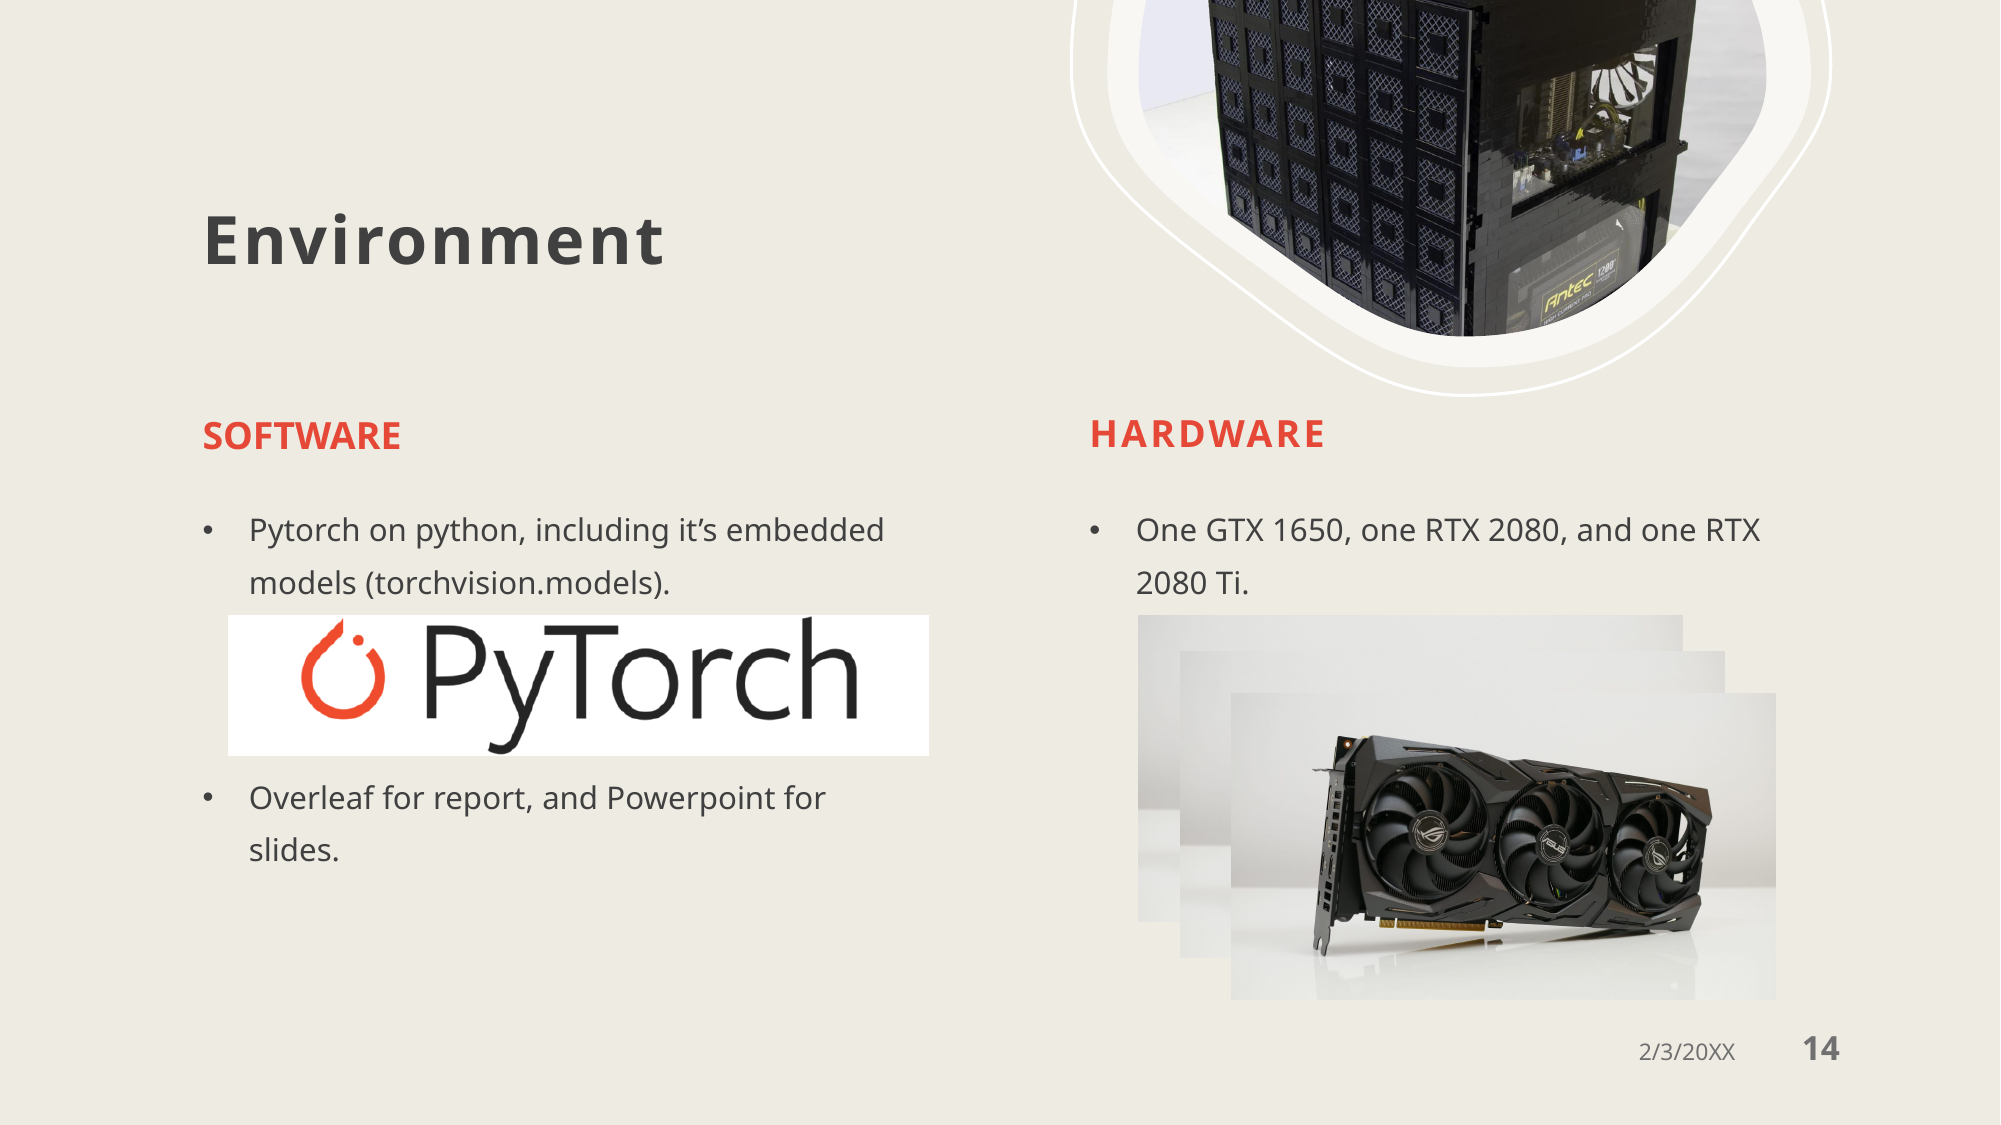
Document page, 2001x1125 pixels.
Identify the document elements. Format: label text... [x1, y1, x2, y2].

title Environment [184, 72, 1138, 294]
list Software [184, 336, 929, 472]
slide_number 14 [1757, 1012, 1885, 1088]
picture [228, 615, 929, 756]
picture [1138, 615, 1776, 1001]
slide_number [1287, 1012, 1754, 1088]
list Pytorch on python, including it’s embedded models (torchvision.models). Overleaf for report, and Powerpoint for slides. [184, 477, 929, 934]
list Hardware [1071, 336, 1816, 472]
picture [1138, 0, 1767, 337]
list One GTX 1650, one RTX 2080, and one RTX 2080 Ti. [1071, 477, 1816, 934]
